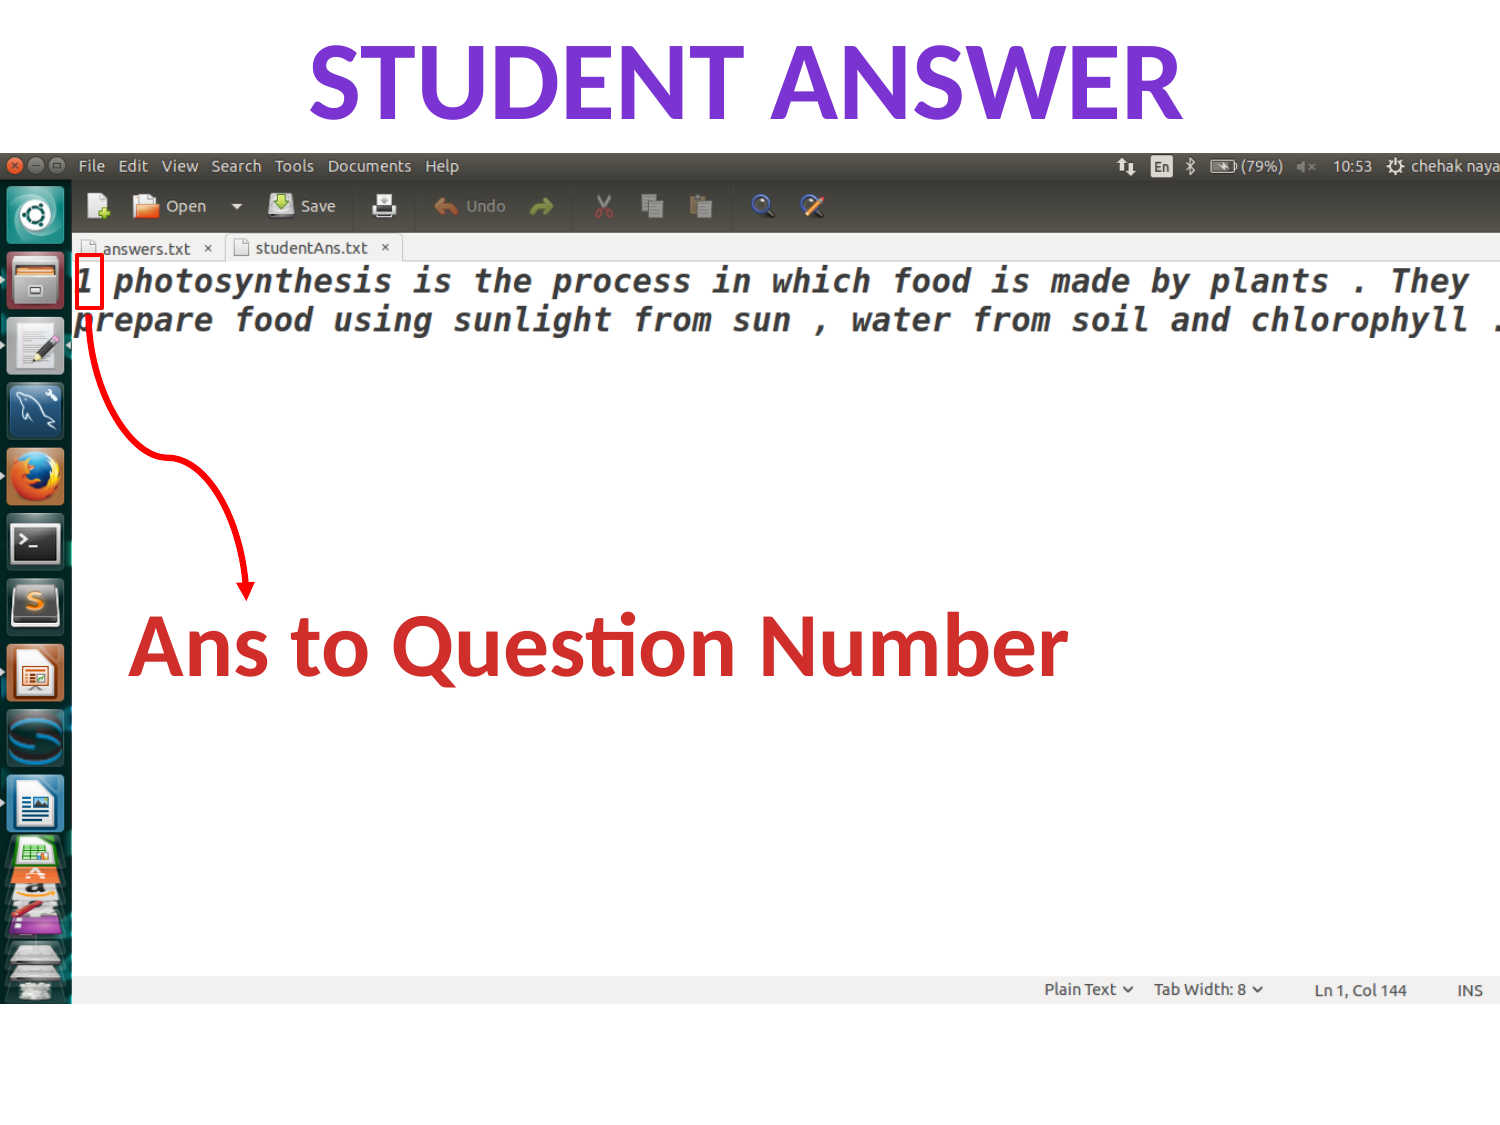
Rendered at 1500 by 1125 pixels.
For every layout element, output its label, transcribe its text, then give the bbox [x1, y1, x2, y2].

text_box Student answer [142, 0, 1352, 150]
picture [0, 153, 1500, 1005]
